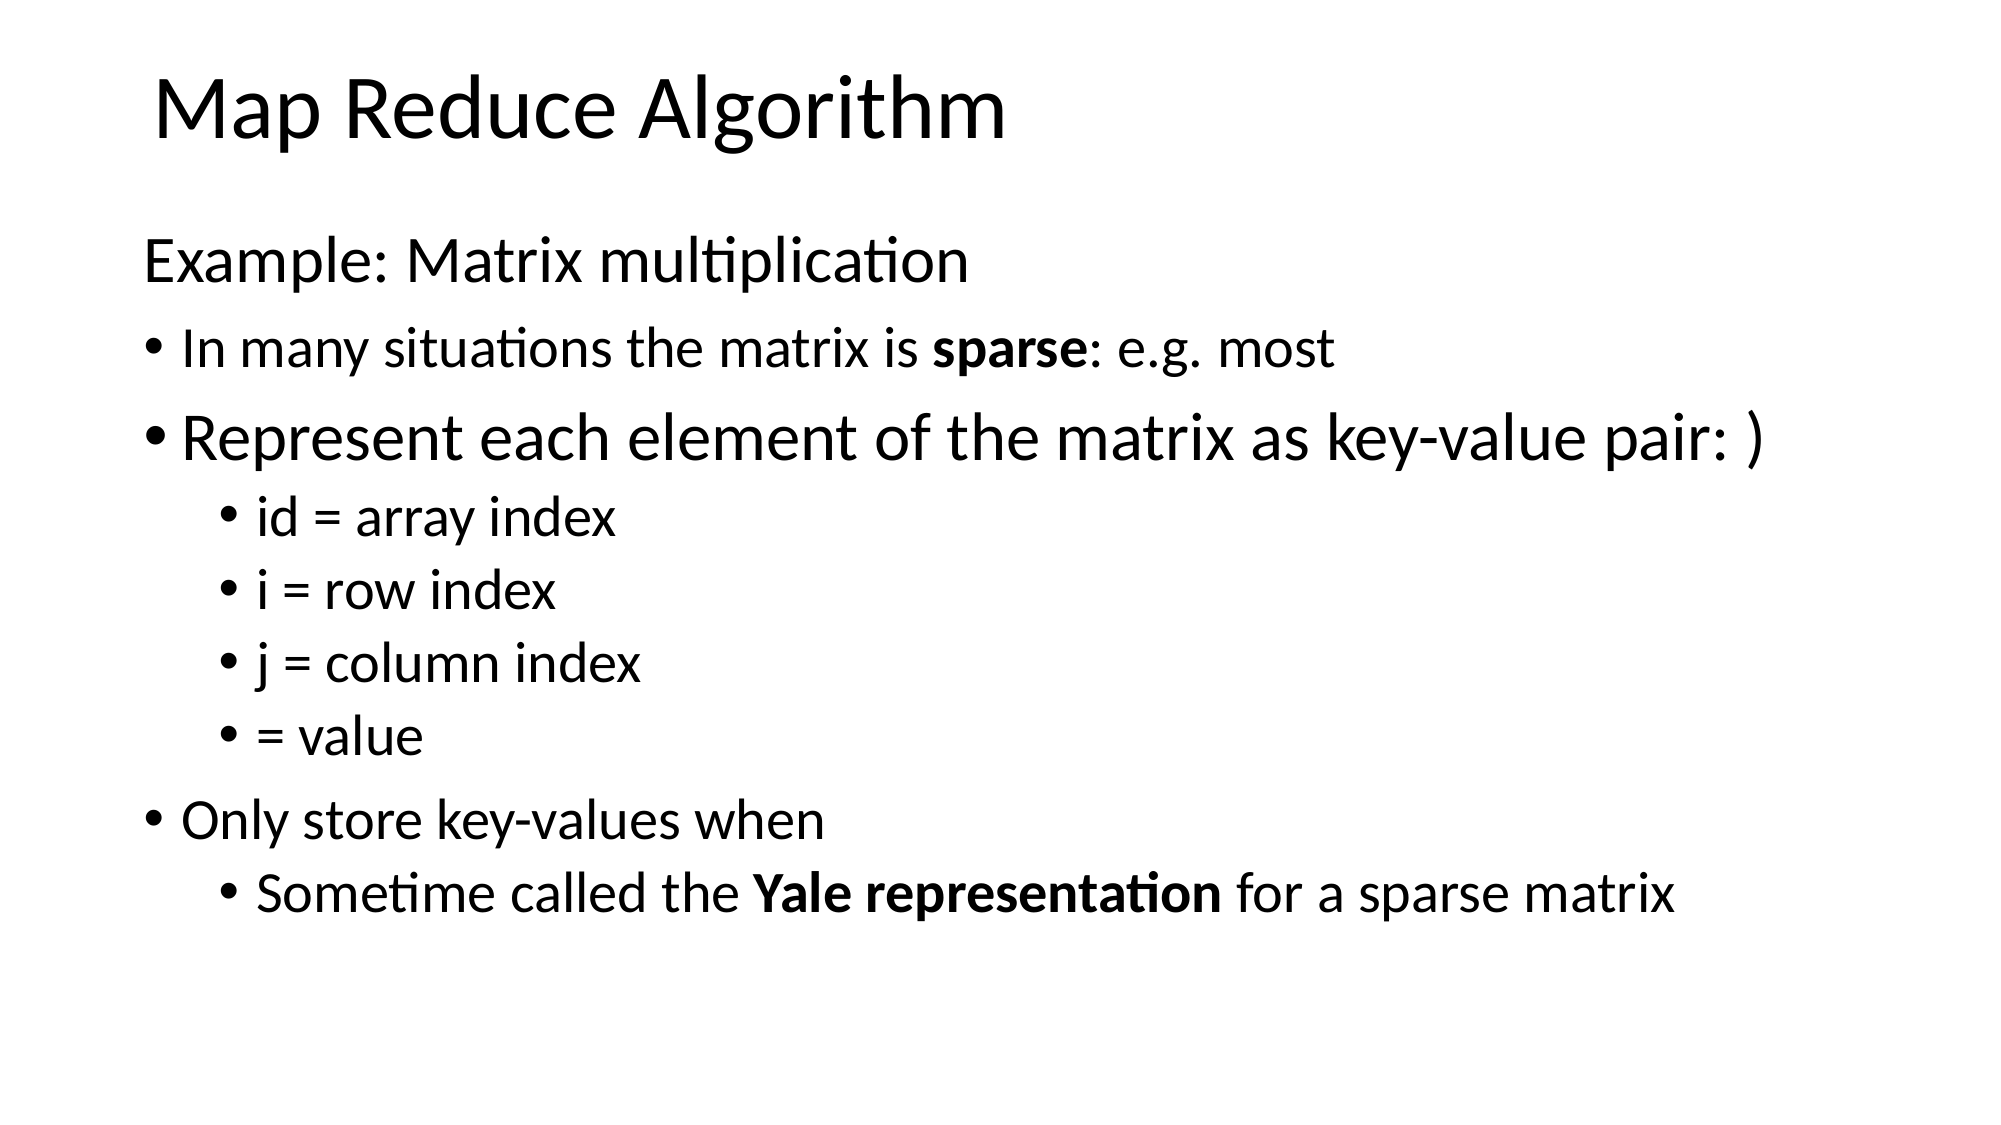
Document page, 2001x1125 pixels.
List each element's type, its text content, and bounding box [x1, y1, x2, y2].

text_box Map Reduce Algorithm [137, 0, 1863, 218]
